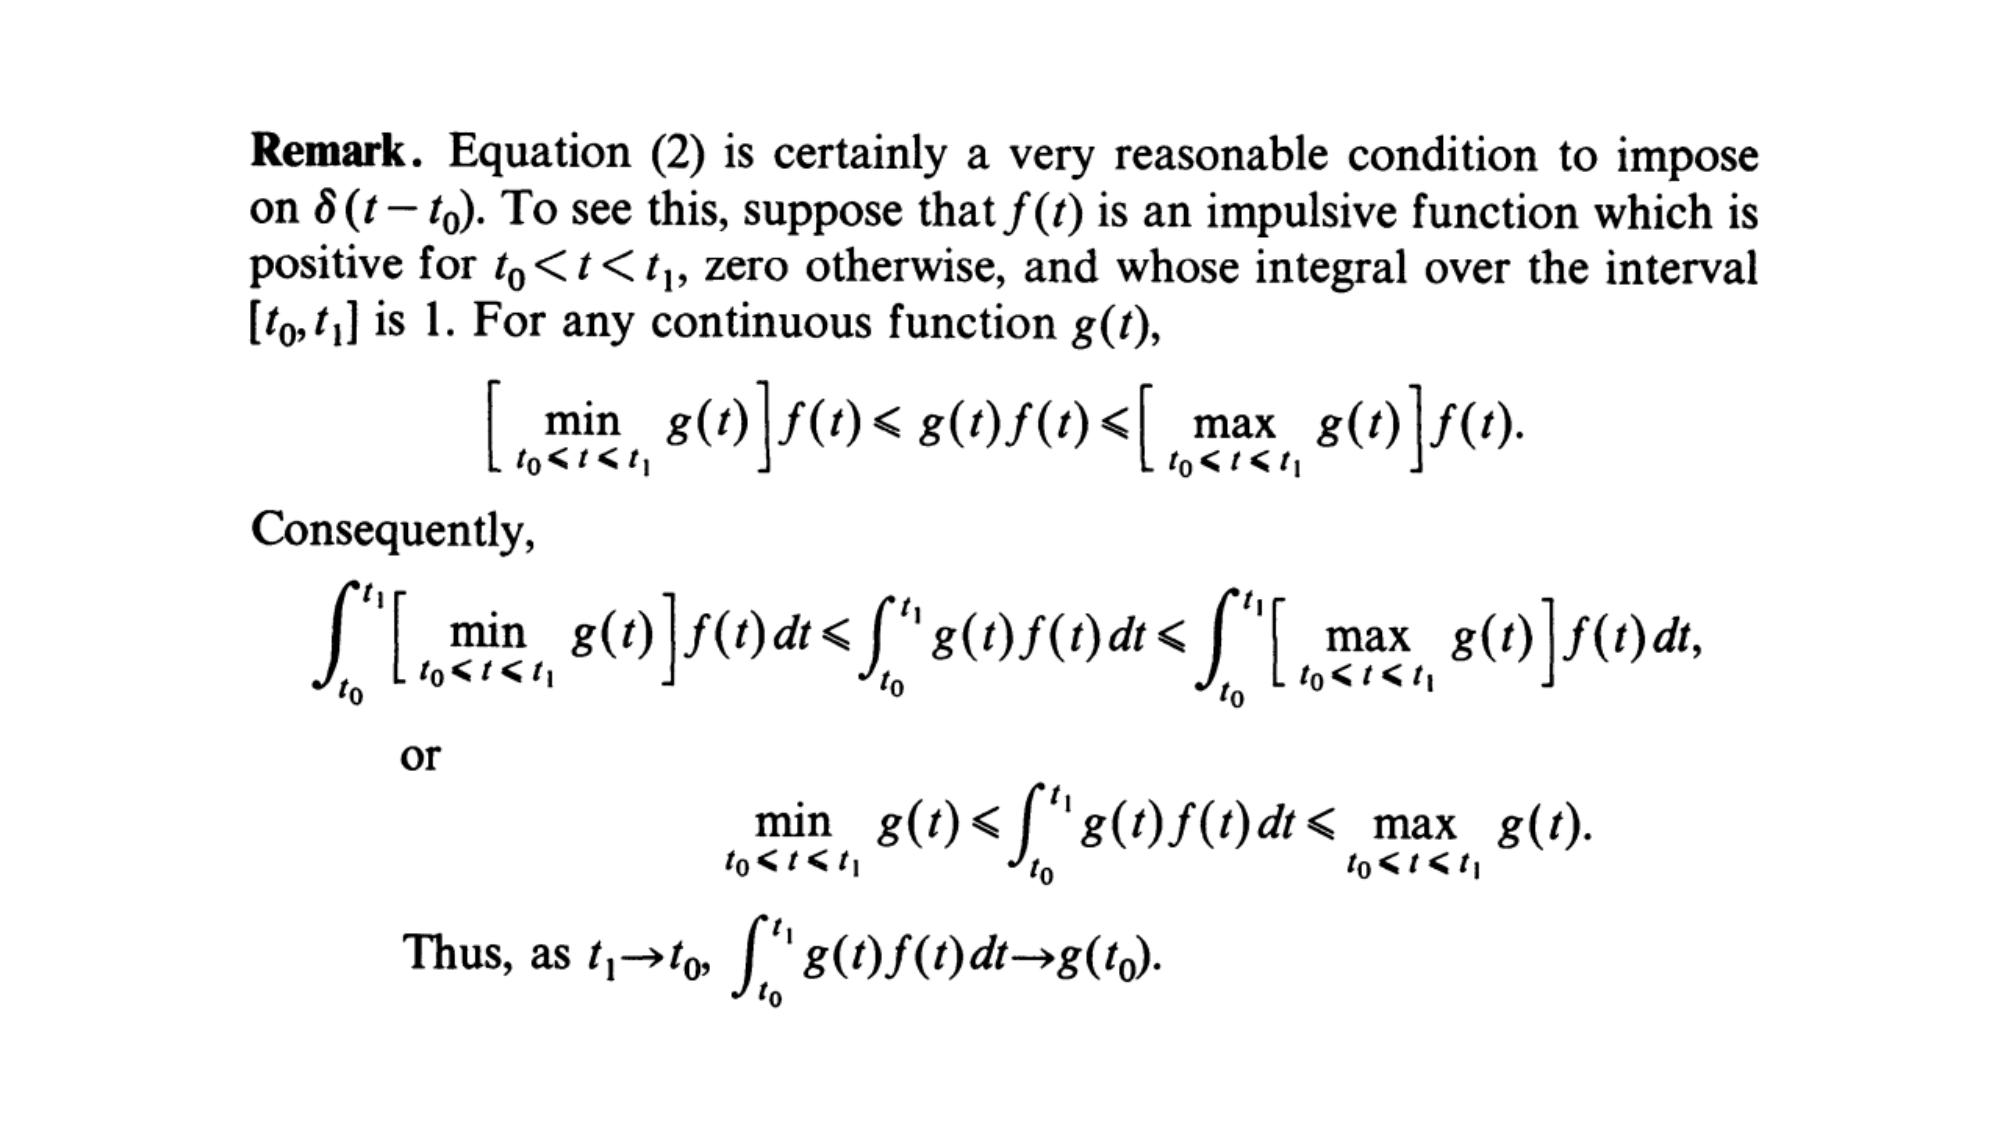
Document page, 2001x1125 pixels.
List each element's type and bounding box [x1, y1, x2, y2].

picture [235, 103, 1800, 1012]
